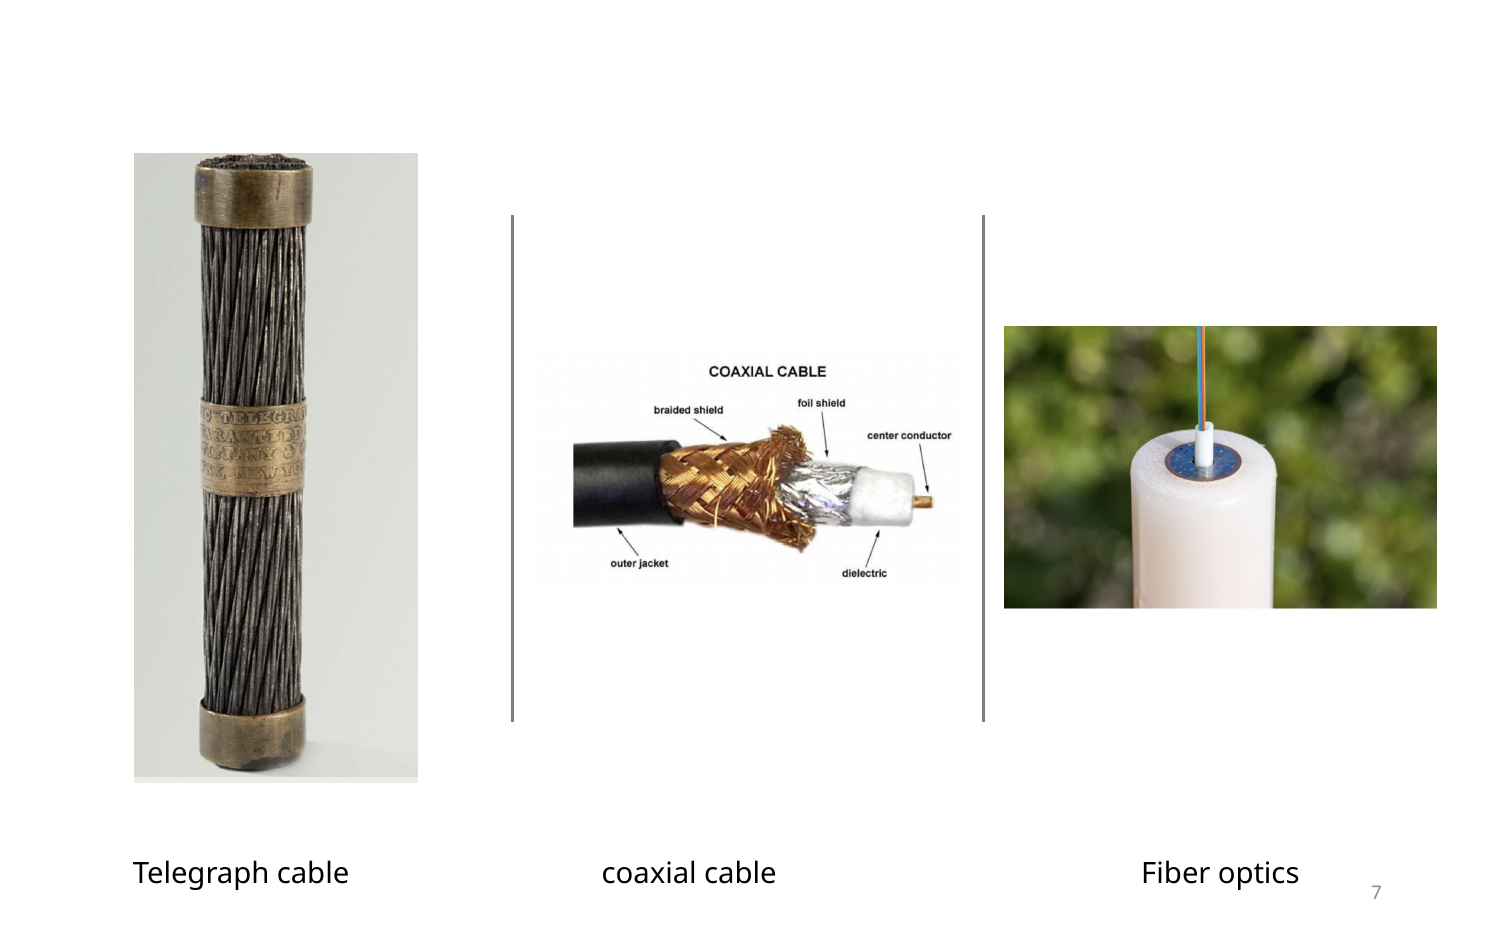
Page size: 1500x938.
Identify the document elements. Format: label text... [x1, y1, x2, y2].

slide_number 7 [1059, 868, 1397, 919]
picture [1004, 326, 1437, 611]
text_box Fiber optics [1126, 846, 1315, 897]
text_box coaxial cable [586, 846, 792, 897]
picture [134, 153, 418, 784]
text_box Telegraph cable [118, 846, 365, 897]
picture [530, 348, 966, 589]
